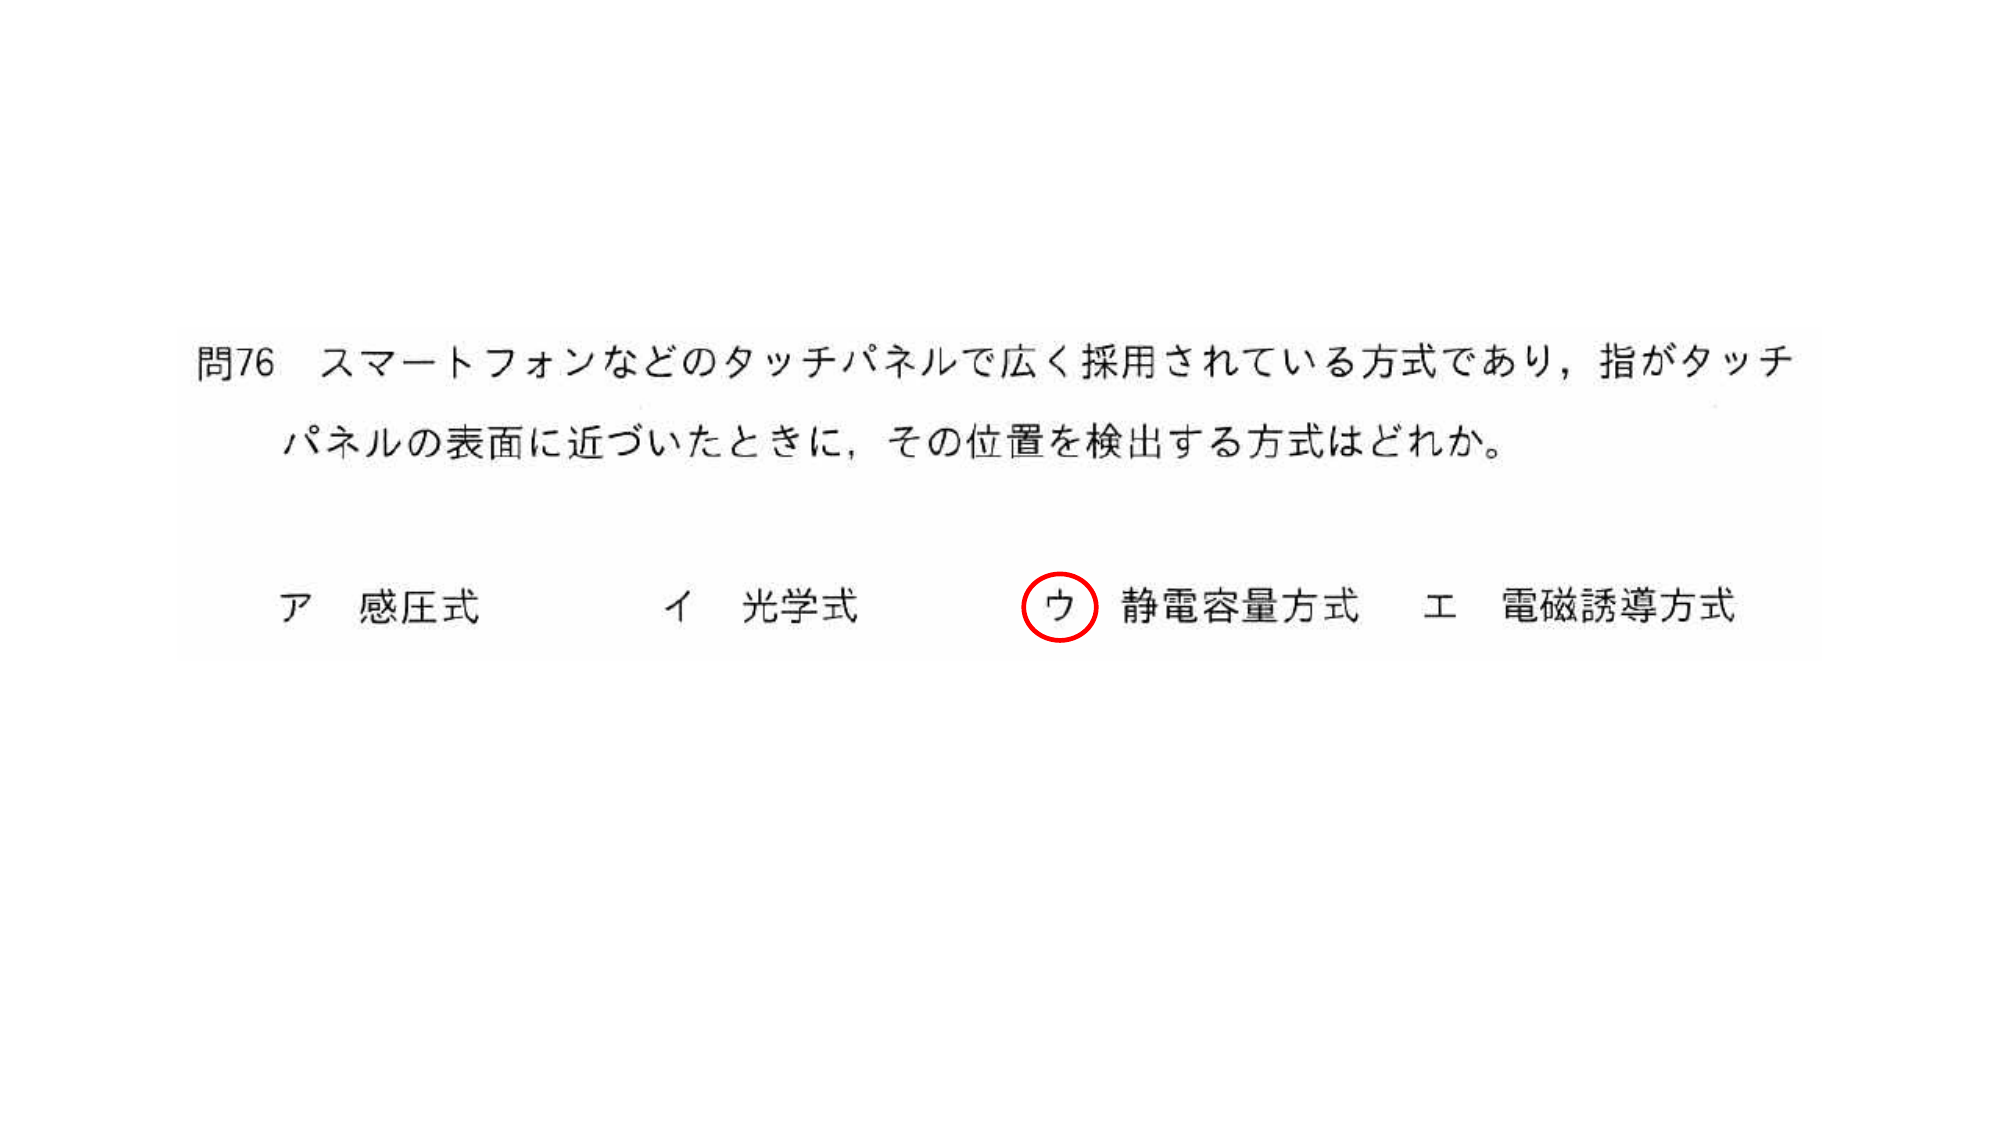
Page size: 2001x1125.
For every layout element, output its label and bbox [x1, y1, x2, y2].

picture [177, 327, 1822, 661]
